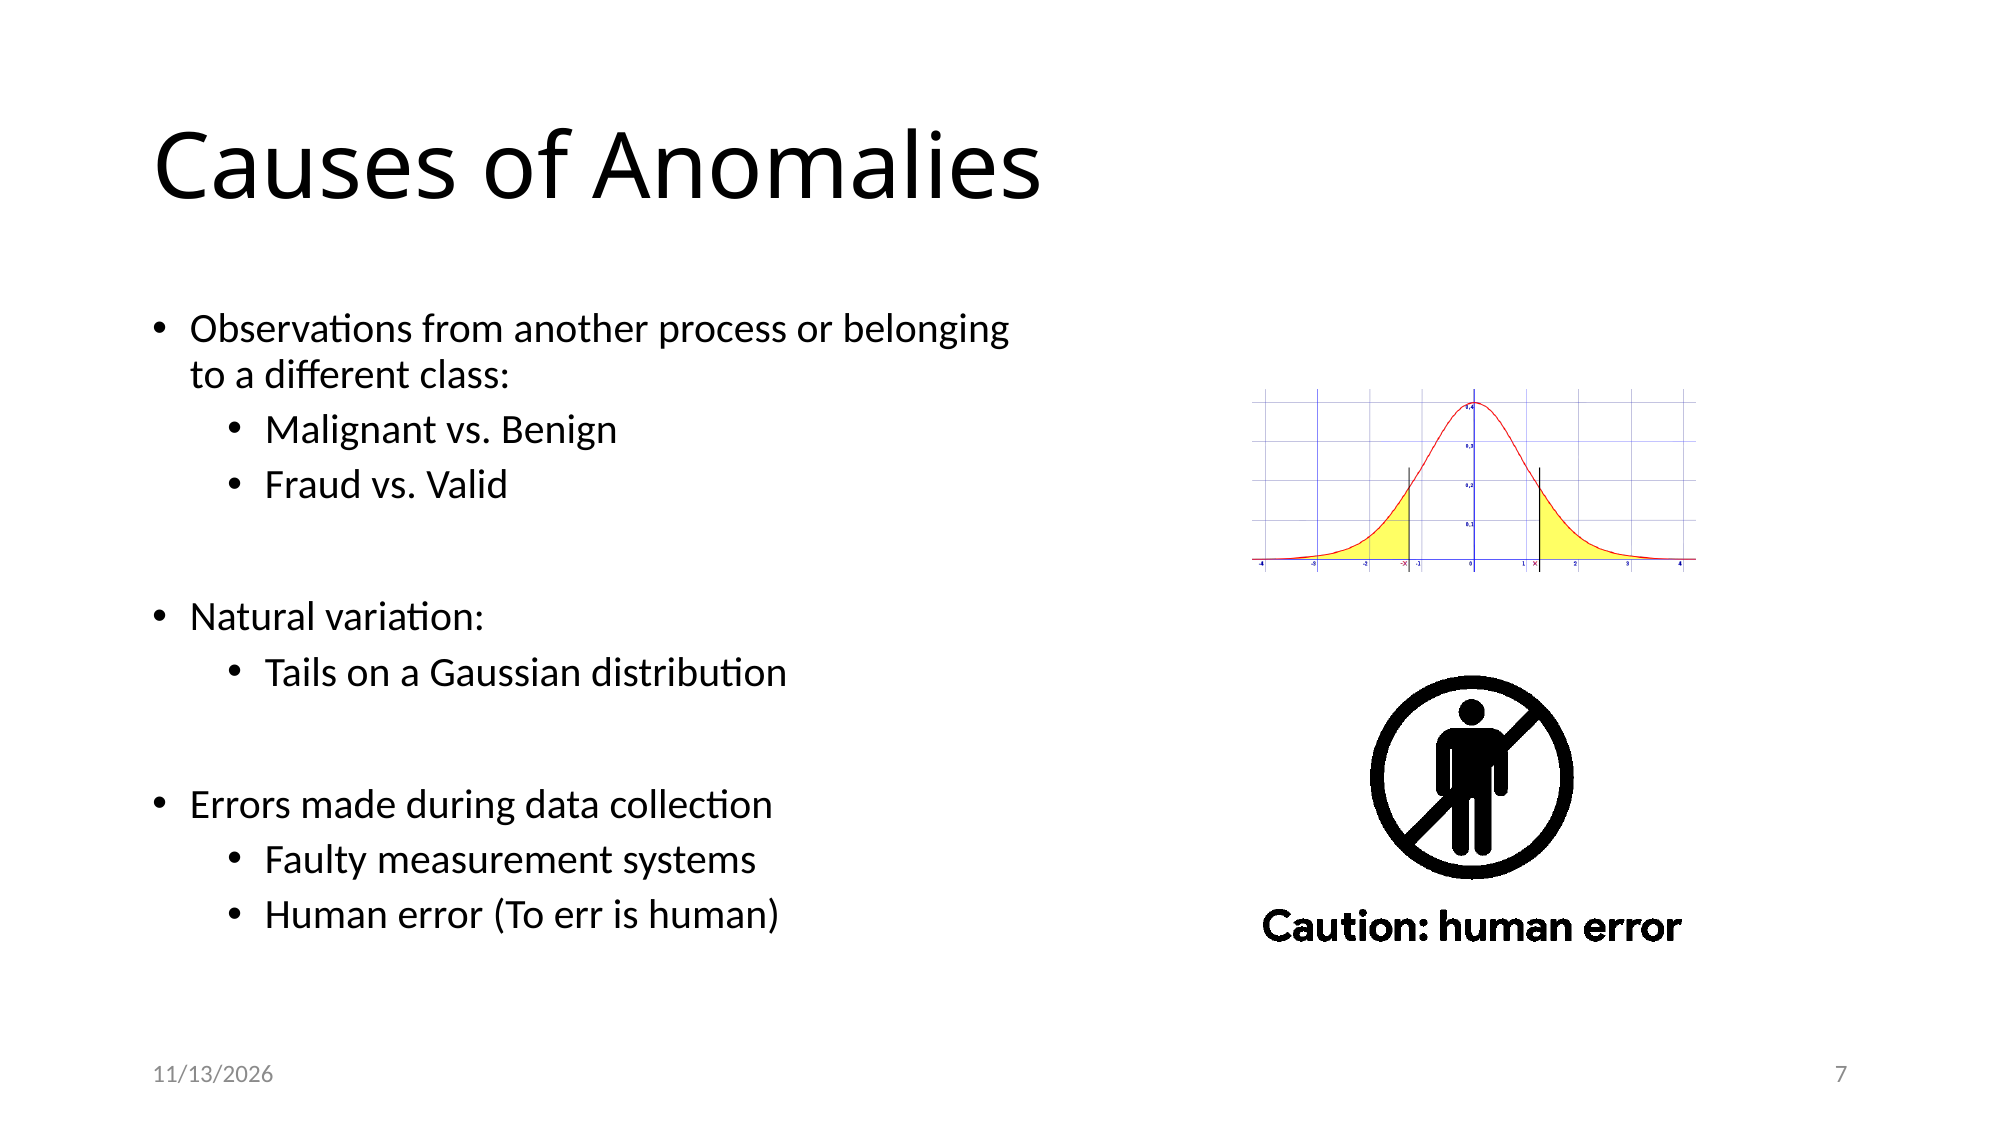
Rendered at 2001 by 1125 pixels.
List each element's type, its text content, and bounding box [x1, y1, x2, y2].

slide_number 7 [1412, 1042, 1863, 1103]
list Observations from another process or belonging to a different class: Malignant vs. Benign Fraud vs. Valid Natural variation: Tails on a Gaussian distribution Errors made during data collection Faulty measurement systems Human error (To err is human) [137, 299, 1056, 1014]
picture [1252, 661, 1696, 971]
picture [1252, 389, 1696, 572]
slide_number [137, 1042, 588, 1103]
title Causes of Anomalies [137, 59, 1863, 278]
